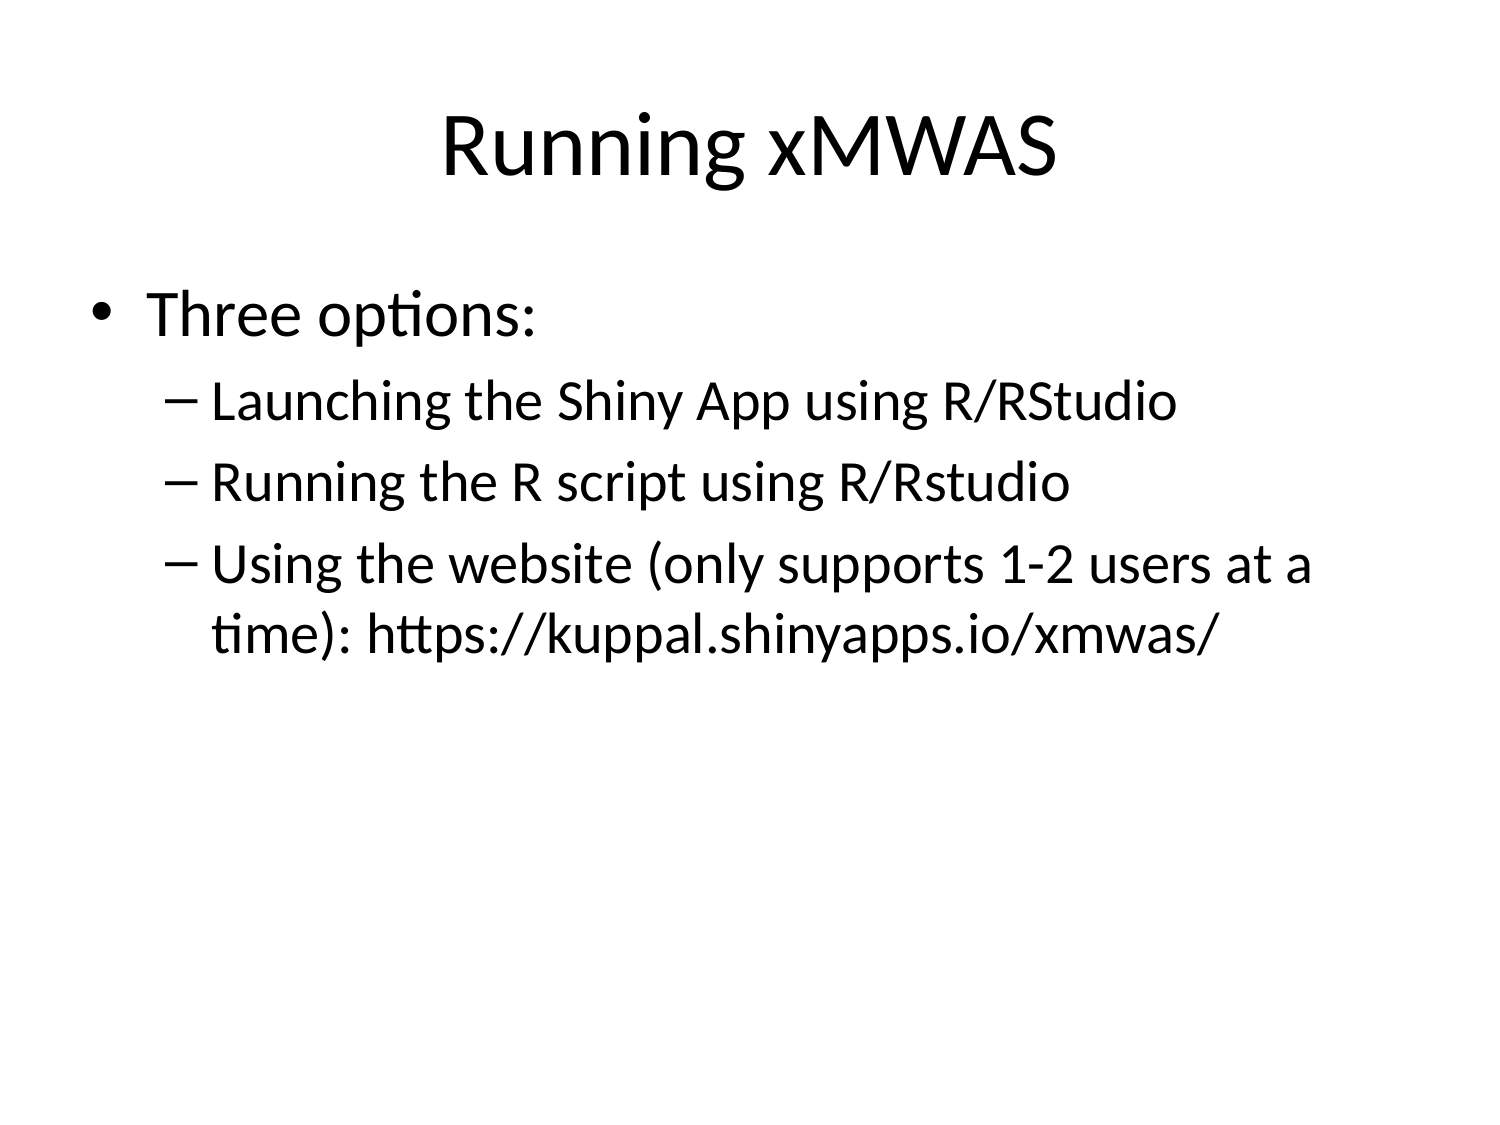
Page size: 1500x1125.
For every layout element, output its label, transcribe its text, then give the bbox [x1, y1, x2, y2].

title Running xMWAS [75, 45, 1425, 233]
list Three options: Launching the Shiny App using R/RStudio Running the R script using R/Rstudio Using the website (only supports 1-2 users at a time): https://kuppal.shinyapps.io/xmwas/ [75, 262, 1425, 1005]
